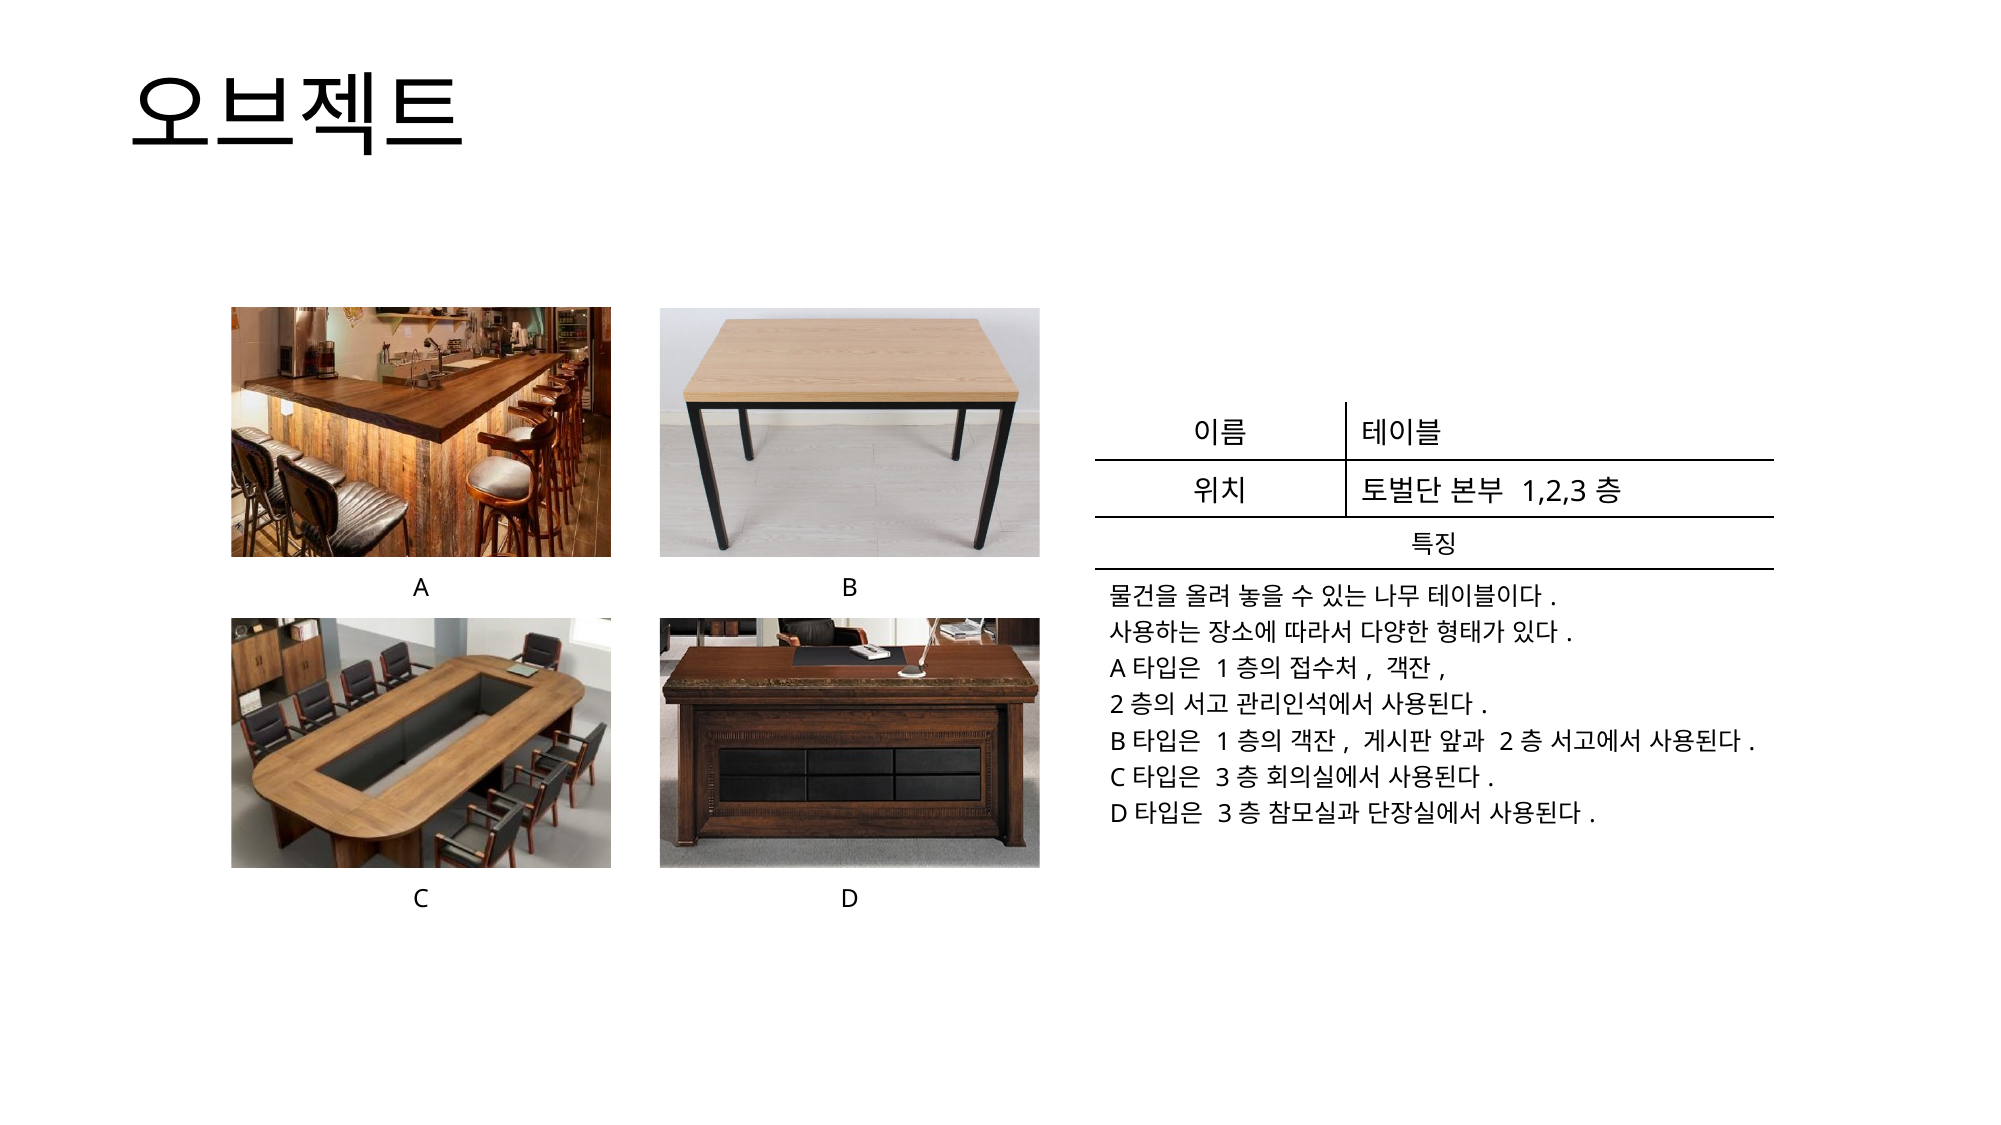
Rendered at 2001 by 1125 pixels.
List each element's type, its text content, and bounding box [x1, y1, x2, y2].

table_header 이름 [1095, 402, 1345, 459]
text_box D [815, 875, 885, 921]
picture [659, 618, 1040, 868]
table_cell 토벌단 본부 1,2,3층 [1347, 461, 1774, 516]
table_cell 위치 [1095, 461, 1345, 516]
table_header 테이블 [1347, 402, 1774, 459]
table_cell 물건을 올려 놓을 수 있는 나무 테이블이다. 사용하는 장소에 따라서 다양한 형태가 있다. A타입은 1층의 접수처, 객잔, 2층의 서고 관리인석에서 사용된다. B타입은 1층의 객잔, 게시판 앞과 2층 서고에서 사용된다. C타입은 3층 회의실에서 사용된다. D타입은 3층 참모실과 단장실에서 사용된다. [1095, 570, 1774, 838]
table_cell 특징 [1095, 518, 1774, 568]
text_box B [815, 564, 885, 610]
text_box 오브젝트 [113, 47, 1886, 190]
picture [231, 307, 611, 557]
text_box A [386, 564, 456, 610]
picture [231, 618, 611, 868]
picture [659, 308, 1040, 557]
text_box C [386, 875, 456, 921]
